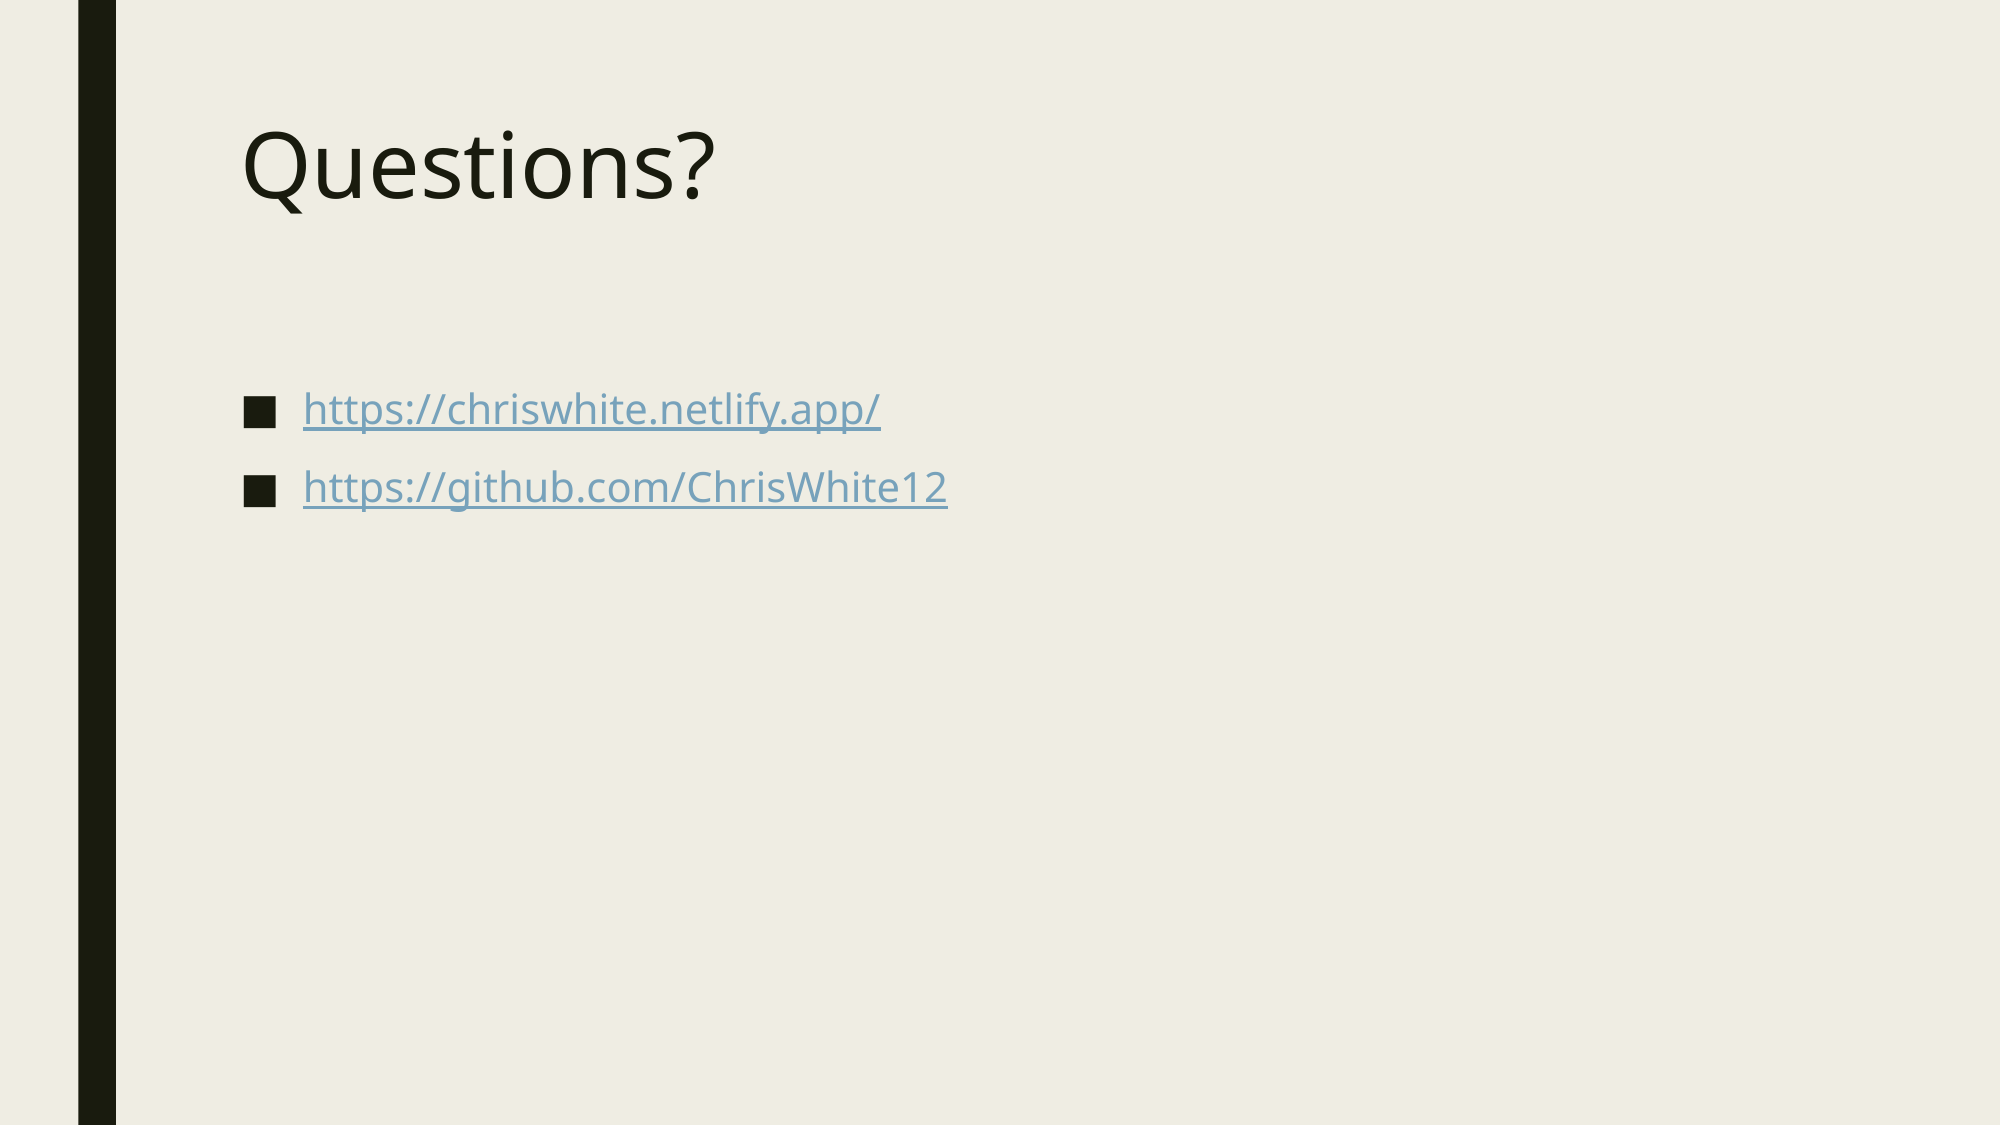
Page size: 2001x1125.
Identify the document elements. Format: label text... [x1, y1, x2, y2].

list https://chriswhite.netlify.app/ https://github.com/ChrisWhite12 [225, 375, 1800, 963]
title Questions? [225, 112, 1800, 357]
